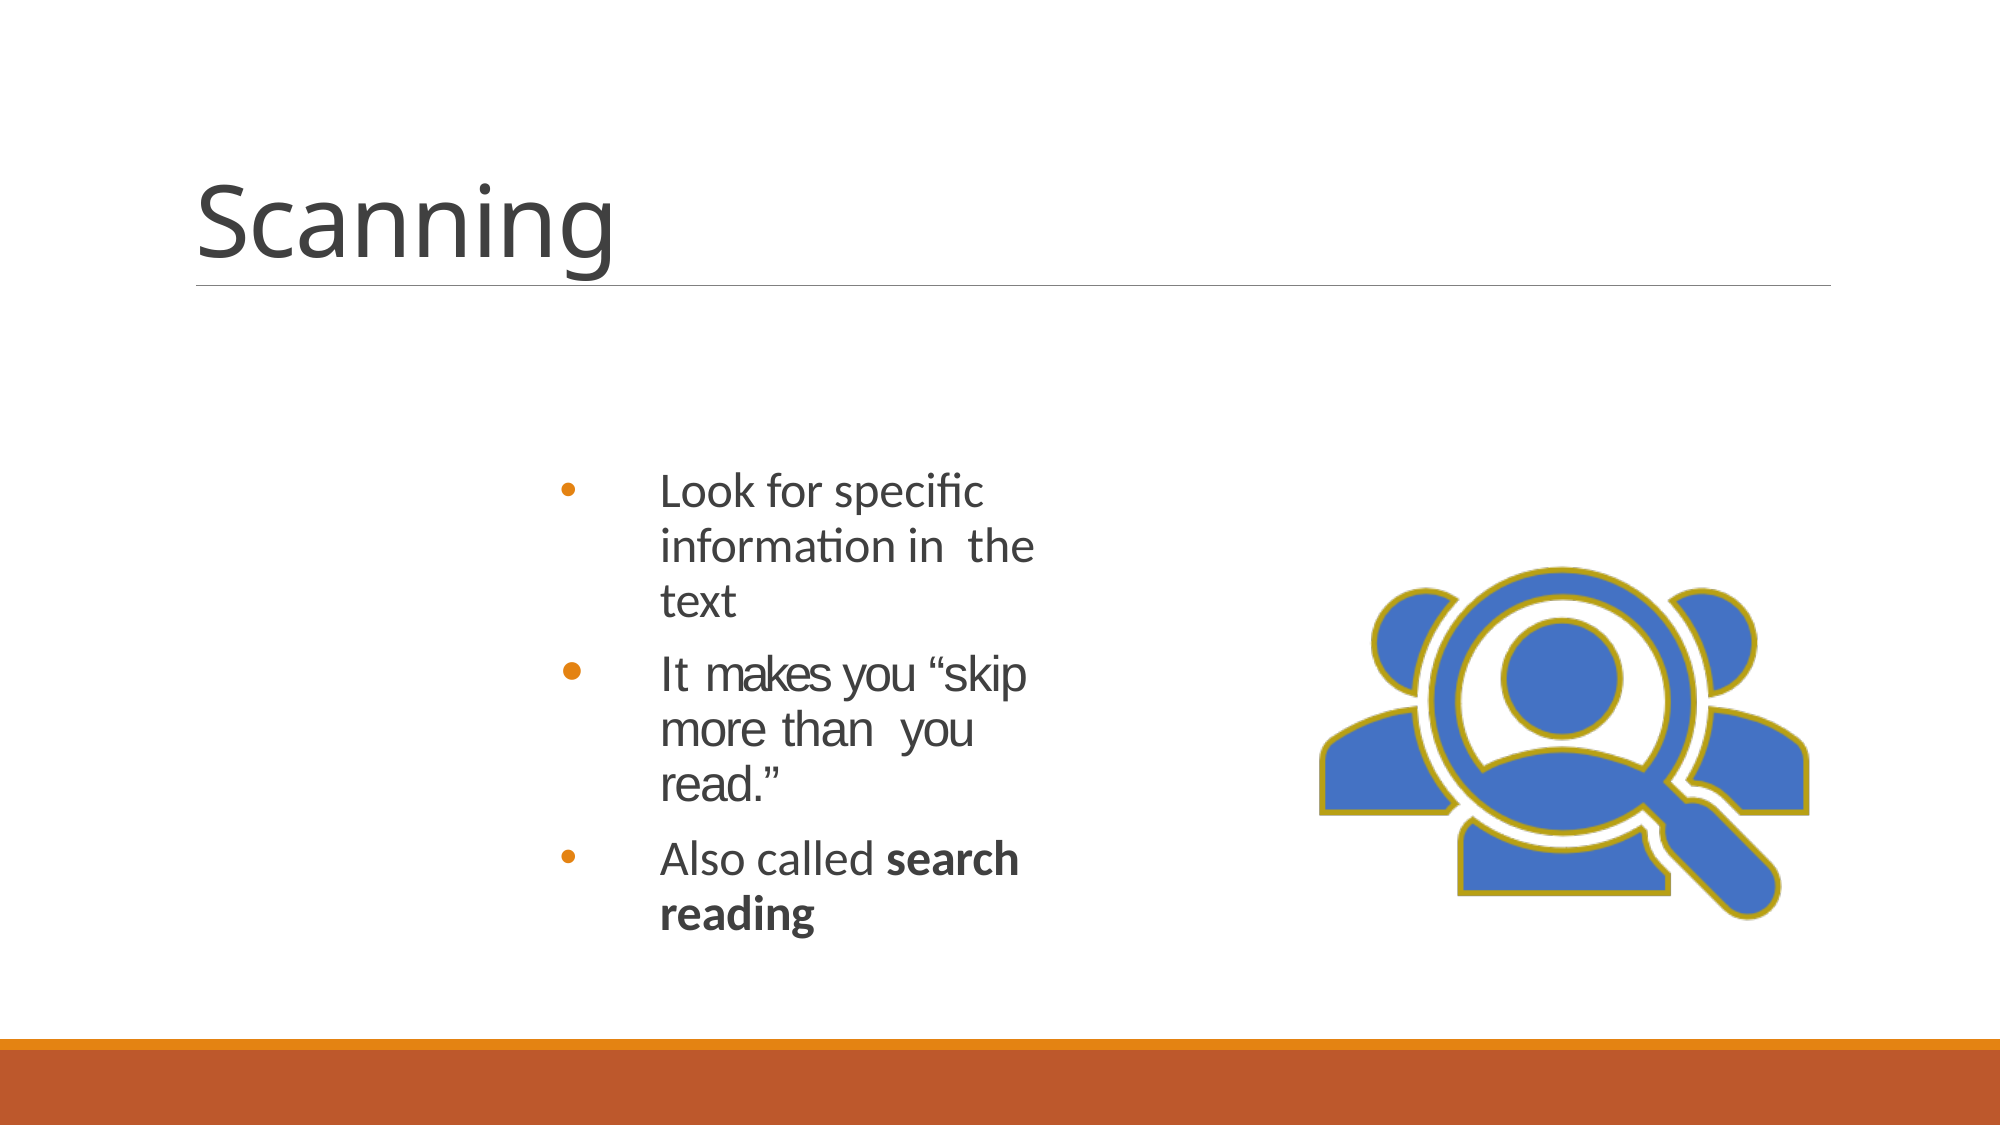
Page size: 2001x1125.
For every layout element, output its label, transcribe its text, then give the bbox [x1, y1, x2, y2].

list Look for specific information in the text It makes you “skip more than you read.” Also called search reading [157, 456, 1107, 1020]
picture [1288, 467, 1842, 1021]
title Scanning [180, 47, 1830, 285]
